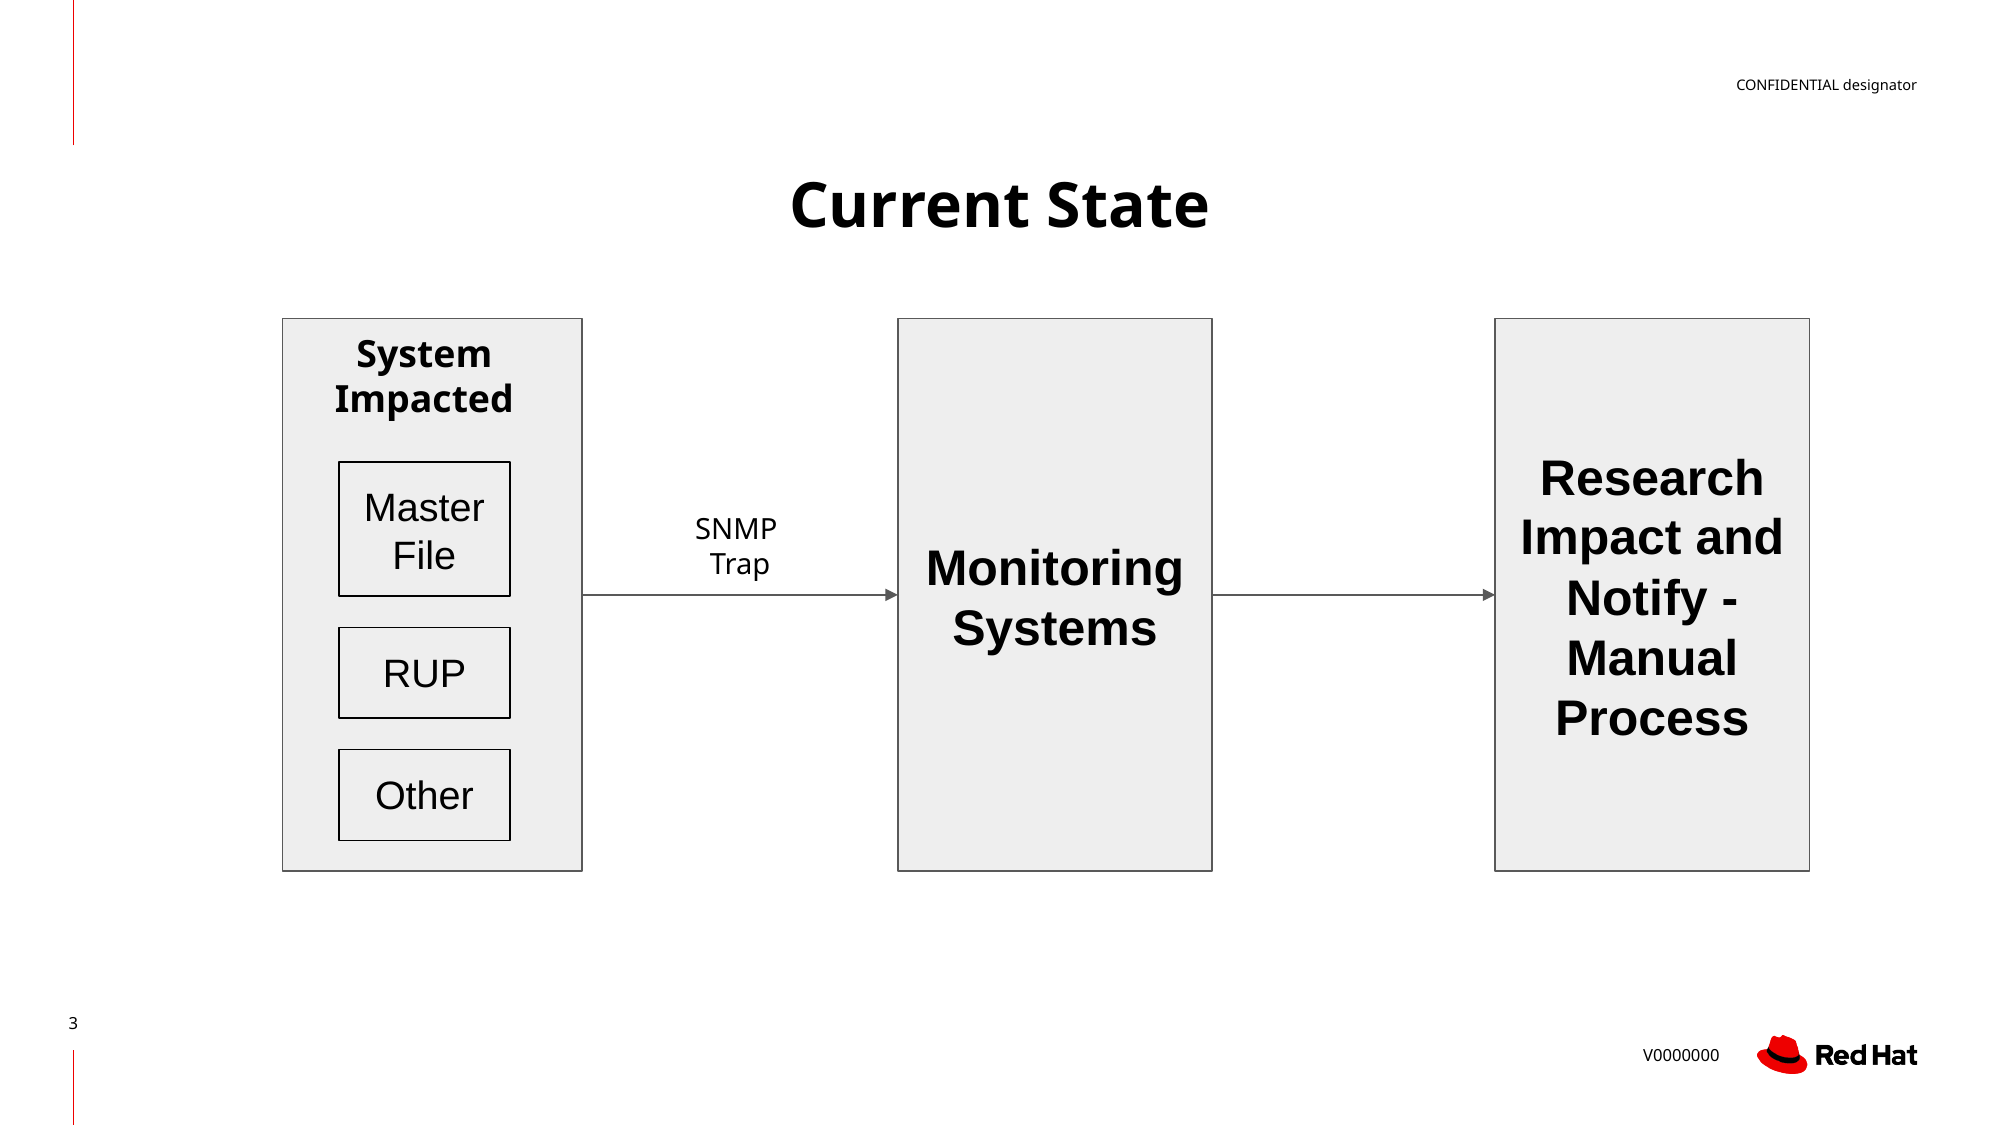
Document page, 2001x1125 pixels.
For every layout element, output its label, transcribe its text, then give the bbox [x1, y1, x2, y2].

text_box [282, 318, 583, 872]
text_box Other [338, 749, 511, 841]
text_box Research Impact and Notify - Manual Process [1495, 318, 1810, 872]
text_box SNMP Trap [680, 495, 801, 588]
picture [1757, 1035, 1918, 1074]
text_box Monitoring Systems [897, 318, 1213, 872]
title Current State [145, 143, 1855, 234]
text_box System Impacted [307, 314, 541, 406]
slide_number ‹#› [13, 1012, 134, 1036]
text_box Master File [338, 462, 511, 596]
text_box RUP [338, 627, 511, 719]
